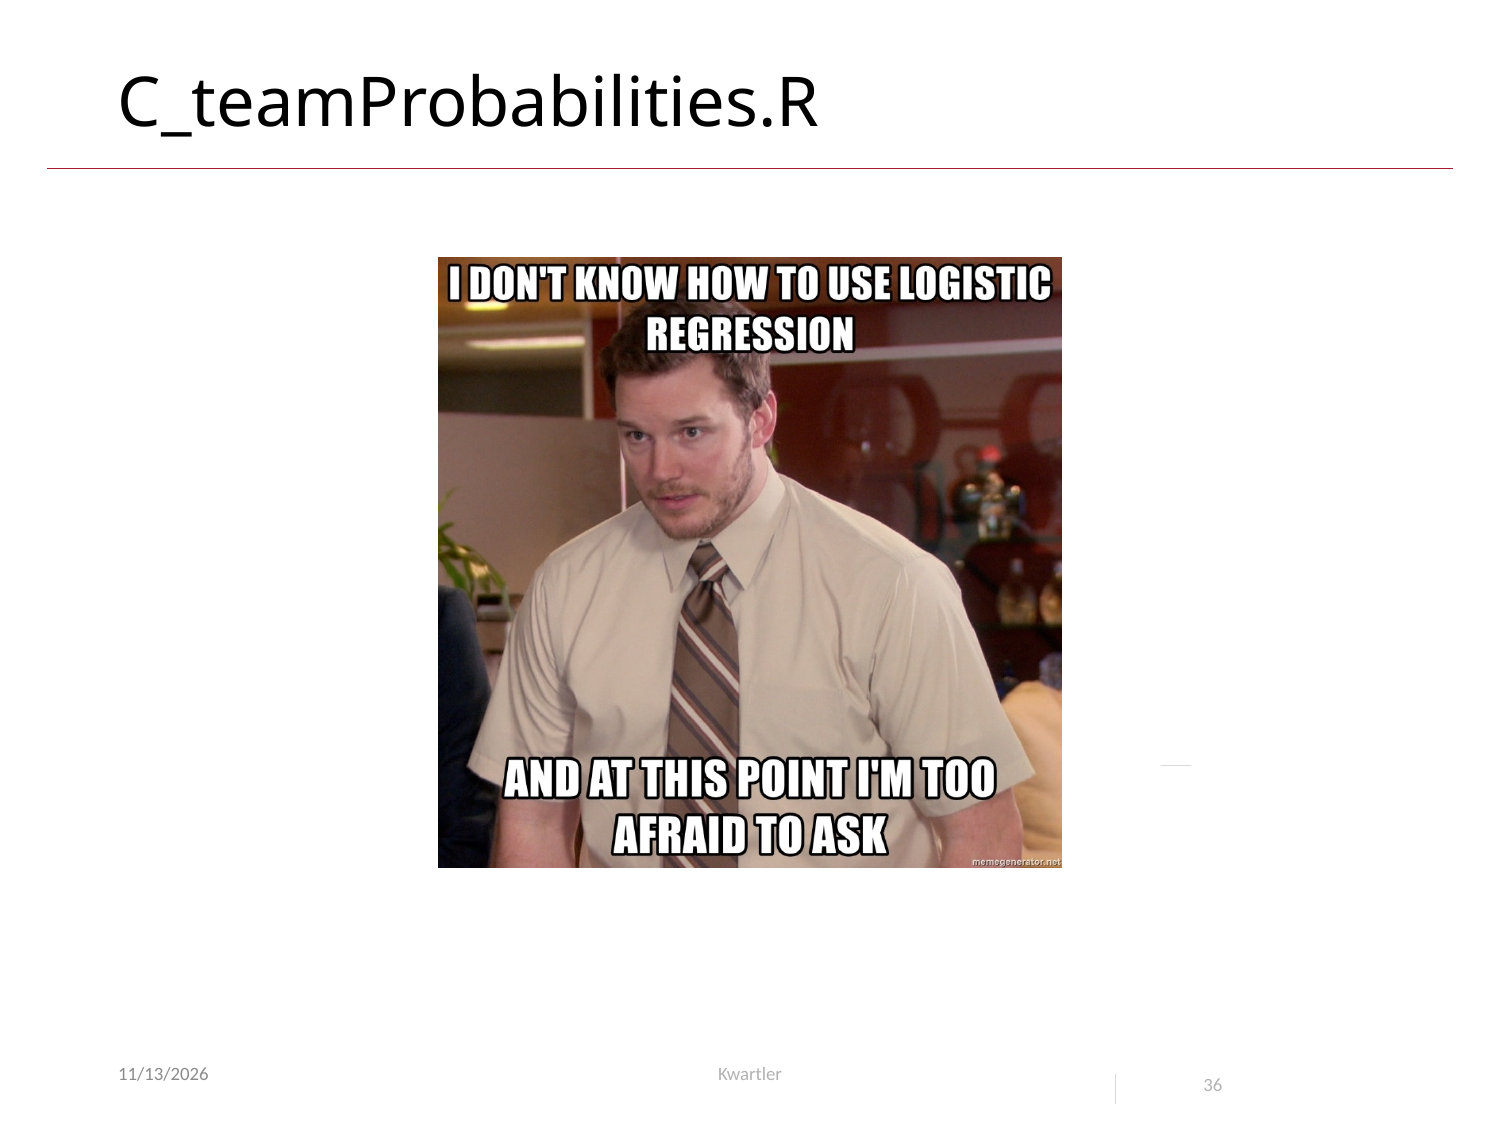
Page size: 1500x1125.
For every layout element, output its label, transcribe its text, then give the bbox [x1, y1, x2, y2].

footer Kwartler [496, 1042, 1004, 1103]
picture [438, 257, 1062, 868]
title C_teamProbabilities.R [103, 59, 1397, 157]
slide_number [103, 1042, 441, 1103]
slide_number 36 [1188, 1042, 1330, 1103]
